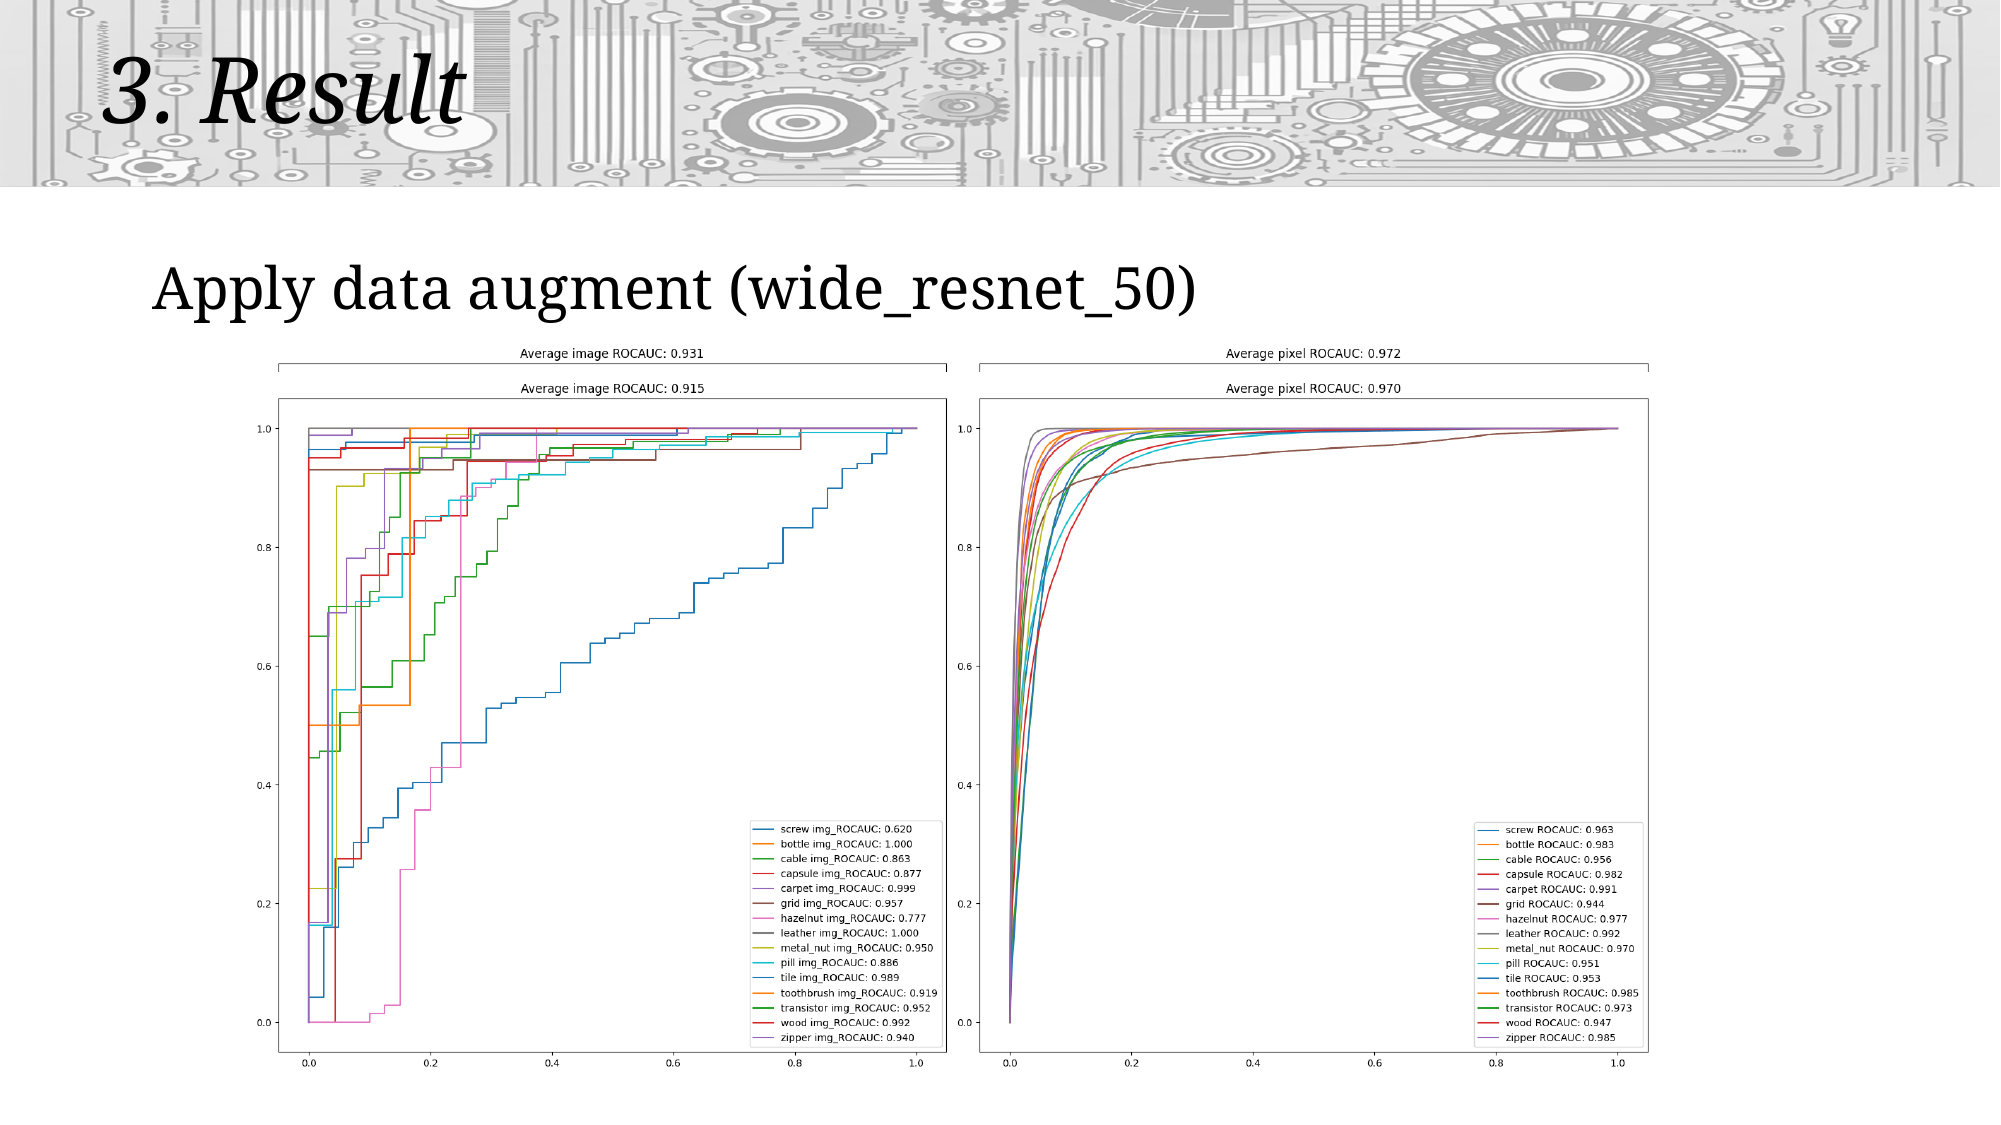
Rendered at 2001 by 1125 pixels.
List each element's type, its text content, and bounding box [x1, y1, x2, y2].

picture [244, 337, 1658, 1079]
list Apply data augment (wide_resnet_50) [137, 252, 1863, 1022]
text_box 3. Result [88, 0, 1814, 188]
text_box [1814, 0, 2000, 188]
text_box [0, 0, 88, 188]
